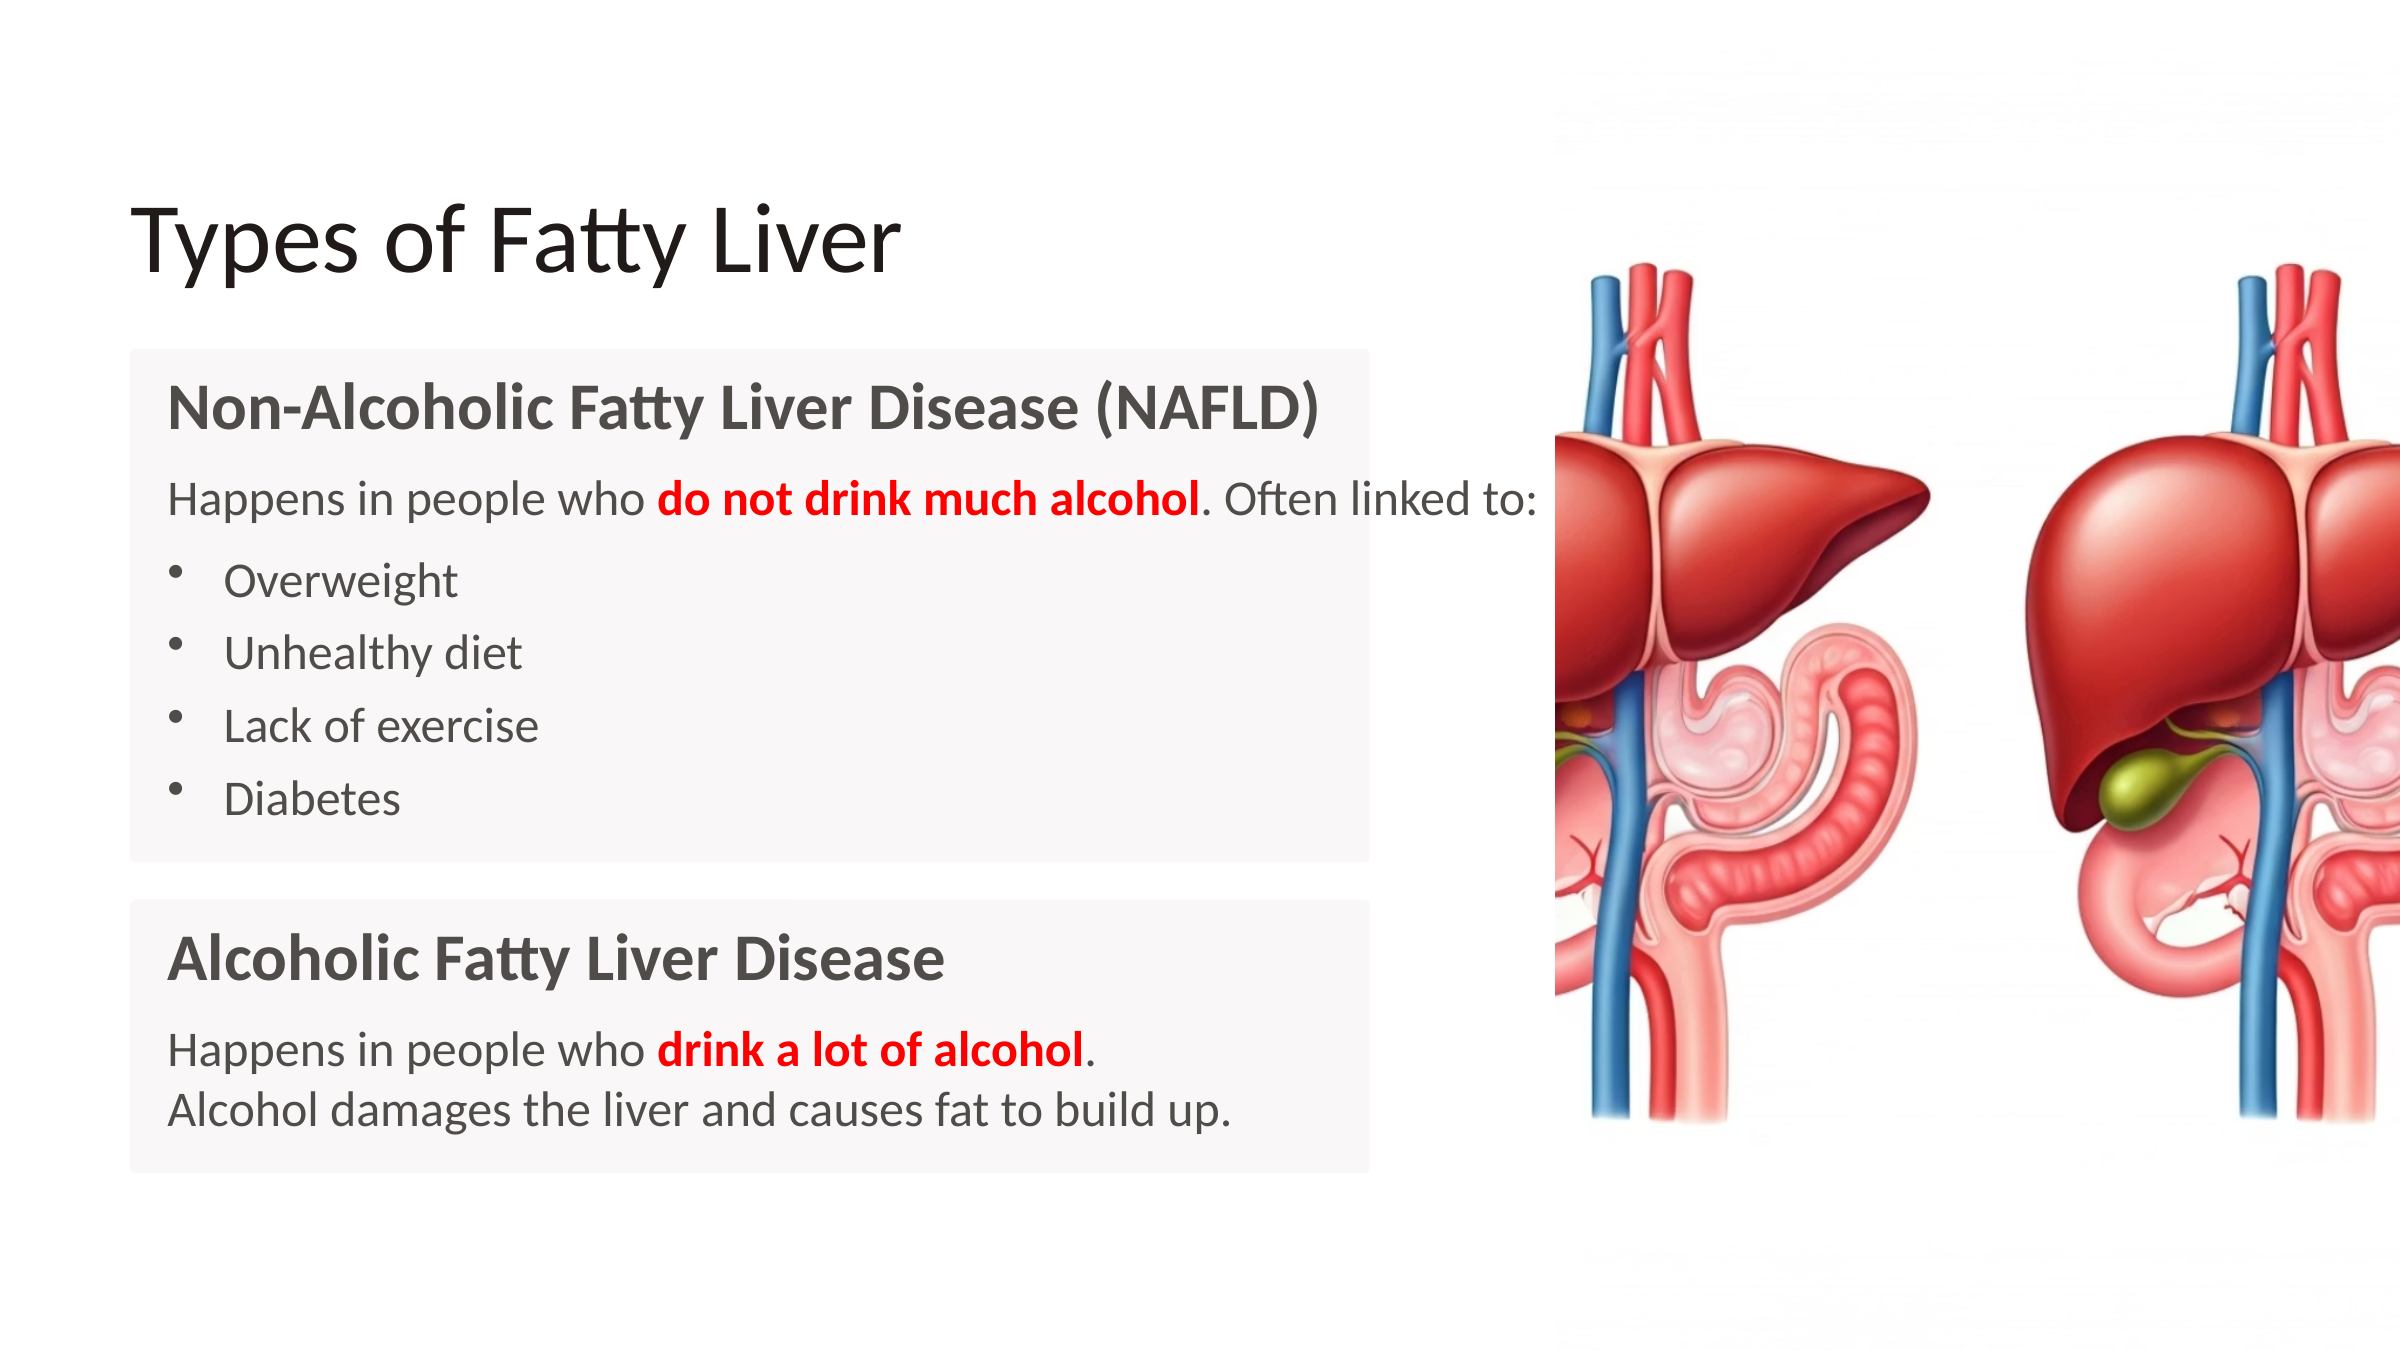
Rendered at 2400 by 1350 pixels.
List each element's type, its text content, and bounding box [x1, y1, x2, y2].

text_box Types of Fatty Liver [130, 176, 1061, 293]
text_box [130, 899, 1370, 1174]
text_box [130, 348, 1370, 863]
text_box Overweight [167, 547, 1333, 608]
text_box Diabetes [167, 765, 1333, 826]
text_box Unhealthy diet [167, 620, 1333, 681]
text_box Happens in people who drink a lot of alcohol. Alcohol damages the liver and causes fat to build up. [167, 1017, 1333, 1137]
picture [1555, 0, 2400, 1350]
text_box Happens in people who do not drink much alcohol. Often linked to: [167, 466, 1333, 526]
text_box Alcoholic Fatty Liver Disease [167, 936, 822, 995]
text_box Lack of exercise [167, 693, 1333, 753]
text_box Non-Alcoholic Fatty Liver Disease (NAFLD) [167, 385, 1129, 444]
